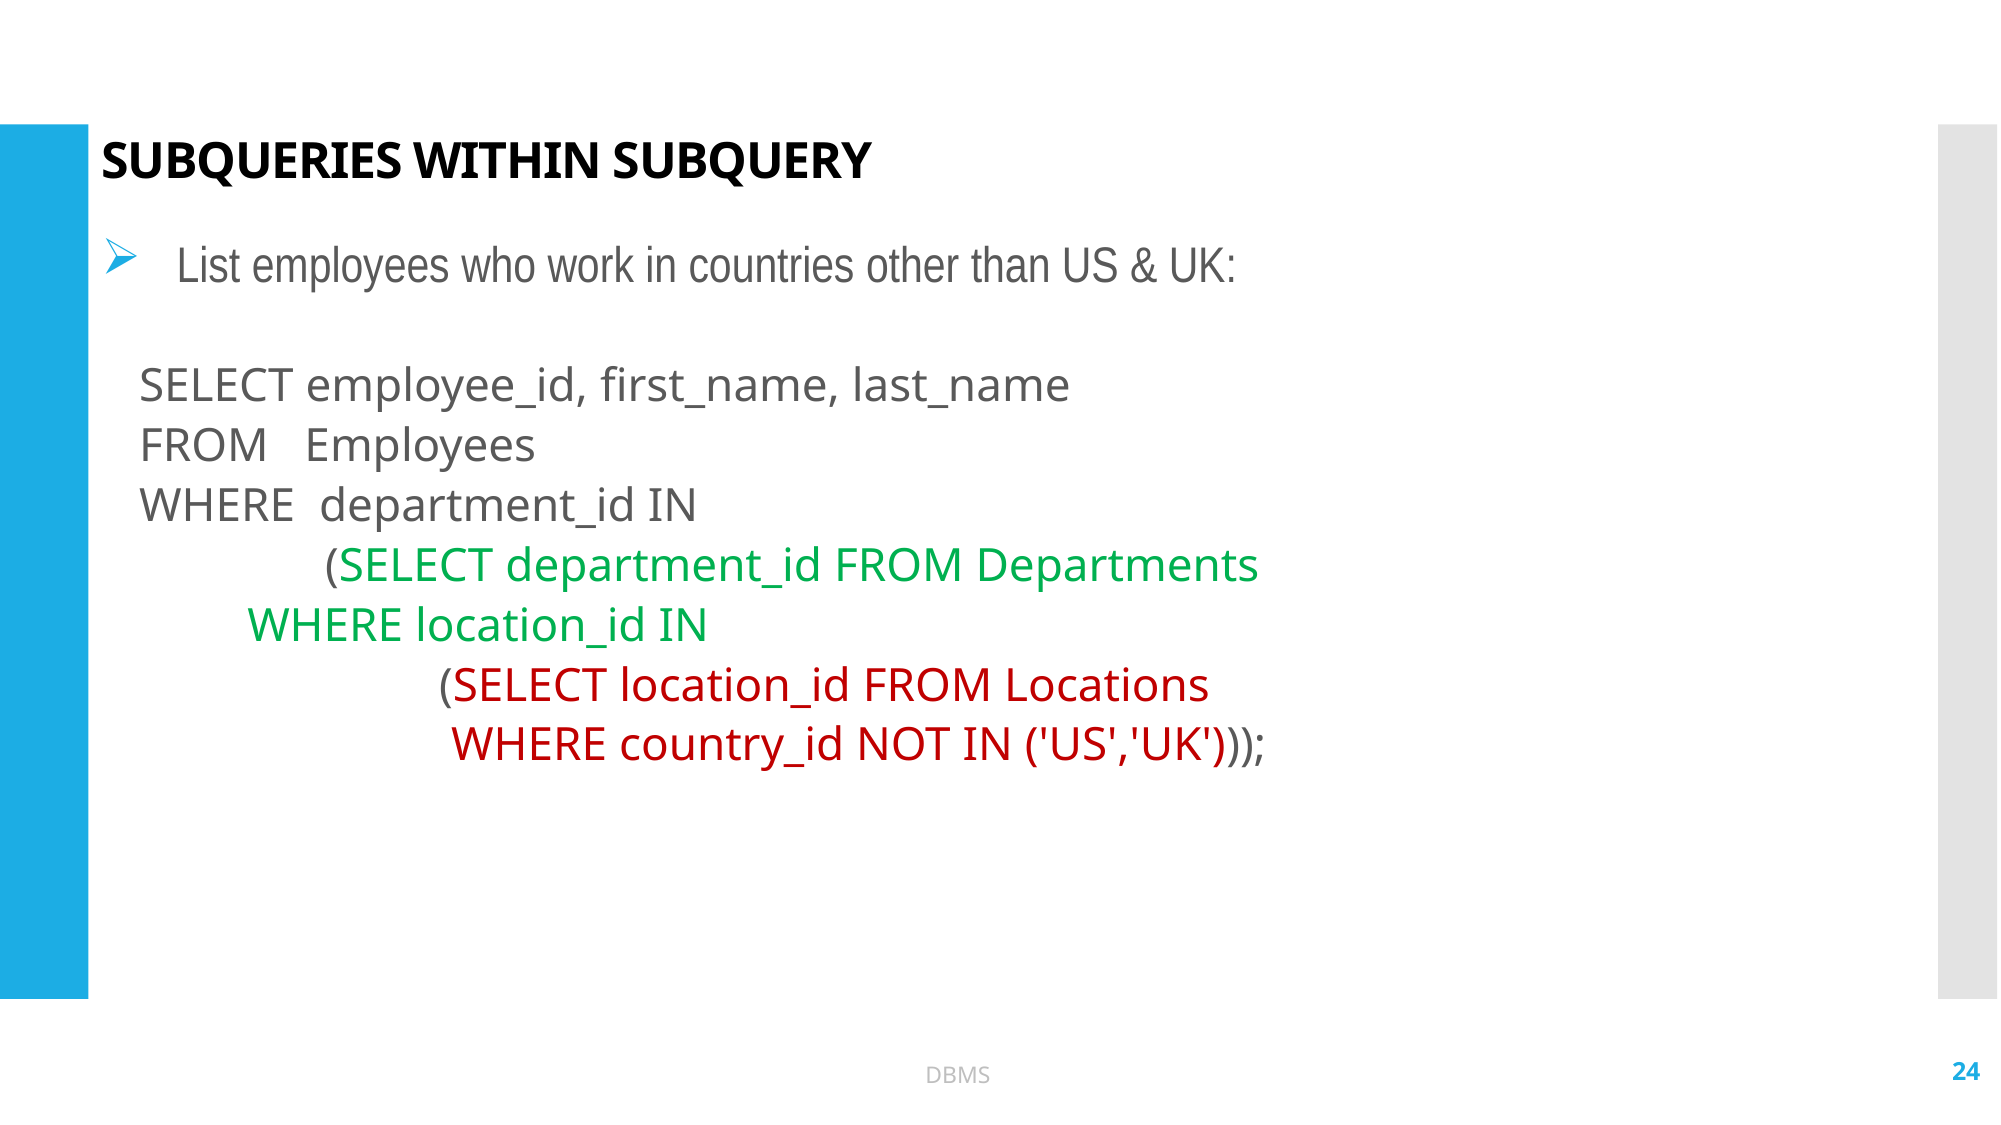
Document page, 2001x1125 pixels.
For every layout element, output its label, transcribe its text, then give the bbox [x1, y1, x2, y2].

slide_number 24 [1744, 1042, 1996, 1103]
list List employees who work in countries other than US & UK: SELECT employee_id, first_name, last_name FROM Employees WHERE department_id IN (SELECT department_id FROM Departments WHERE location_id IN (SELECT location_id FROM Locations WHERE country_id NOT IN ('US','UK'))); [86, 231, 1830, 1036]
title SUBQUERIES WITHIN SUBQUERY [86, 128, 1653, 189]
footer DBMS [473, 1046, 1443, 1107]
